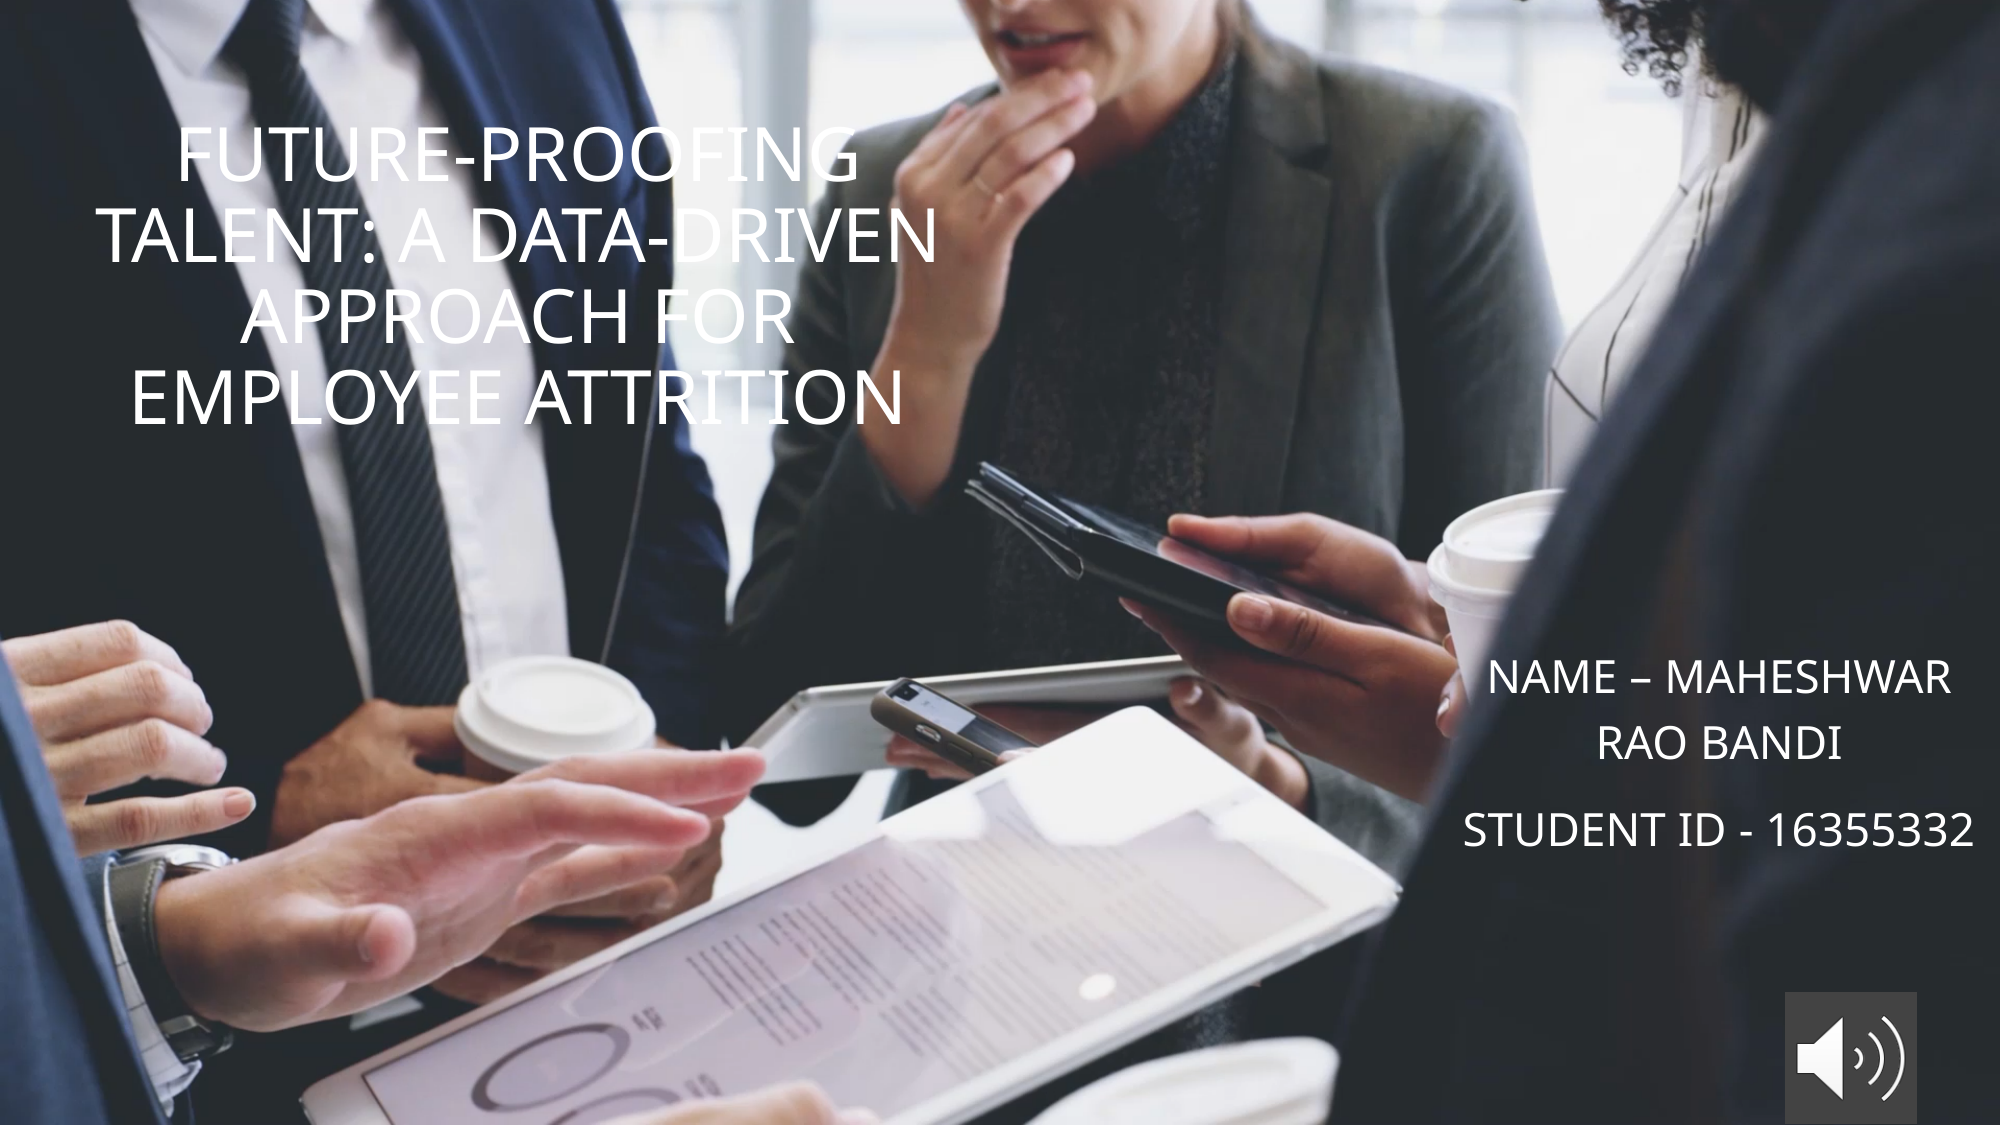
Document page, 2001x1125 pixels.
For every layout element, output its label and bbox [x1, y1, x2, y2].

picture [1784, 991, 1919, 1125]
text_box [0, 0, 2000, 1125]
